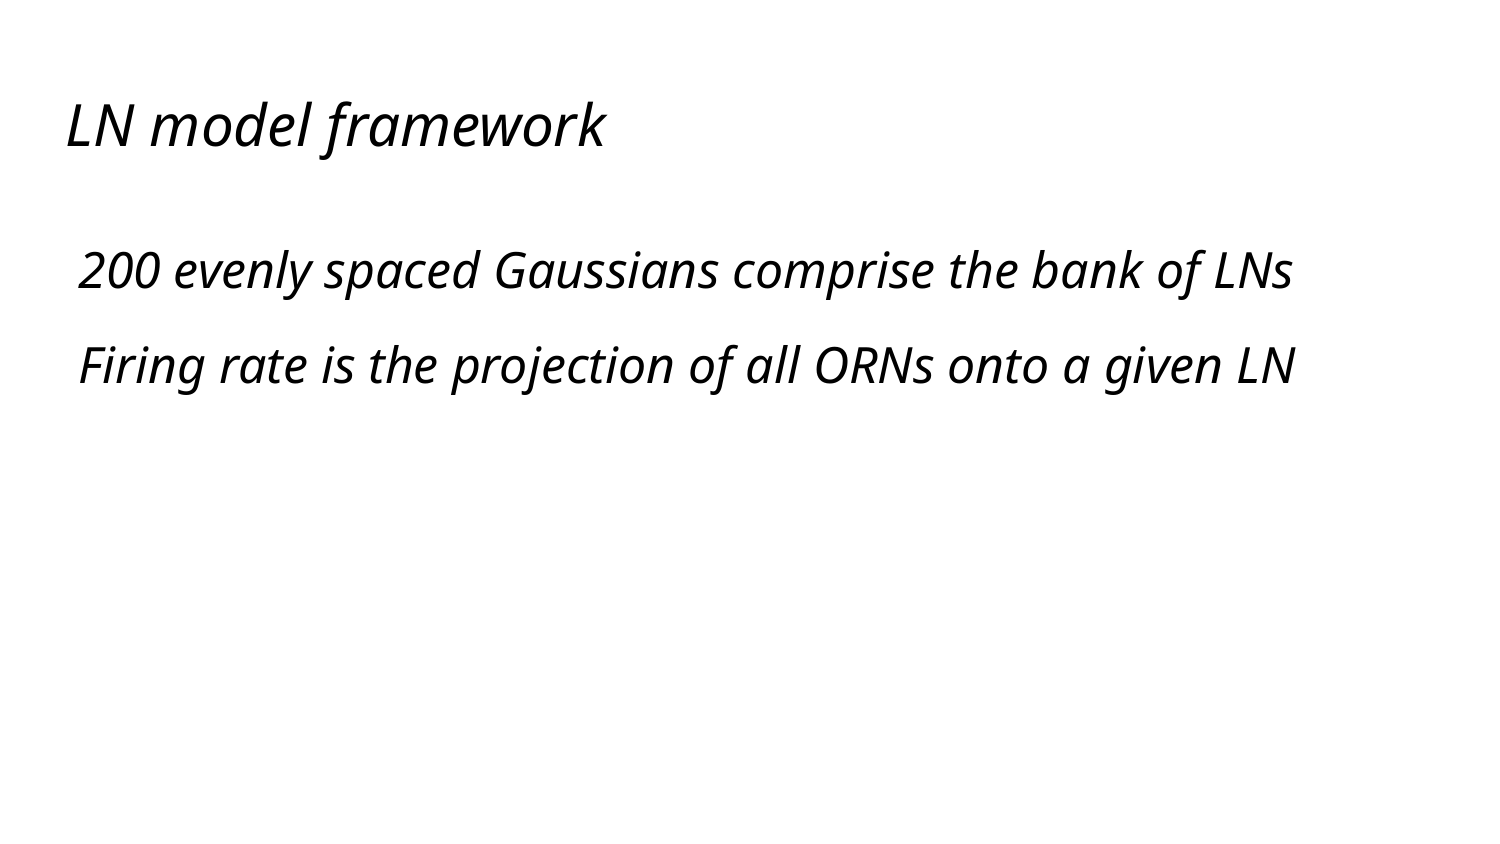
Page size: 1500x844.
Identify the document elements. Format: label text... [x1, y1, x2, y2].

text_box LN model framework [51, 72, 1449, 167]
text_box 200 evenly spaced Gaussians comprise the bank of LNs Firing rate is the projection of all ORNs onto a given LN [51, 189, 1449, 750]
